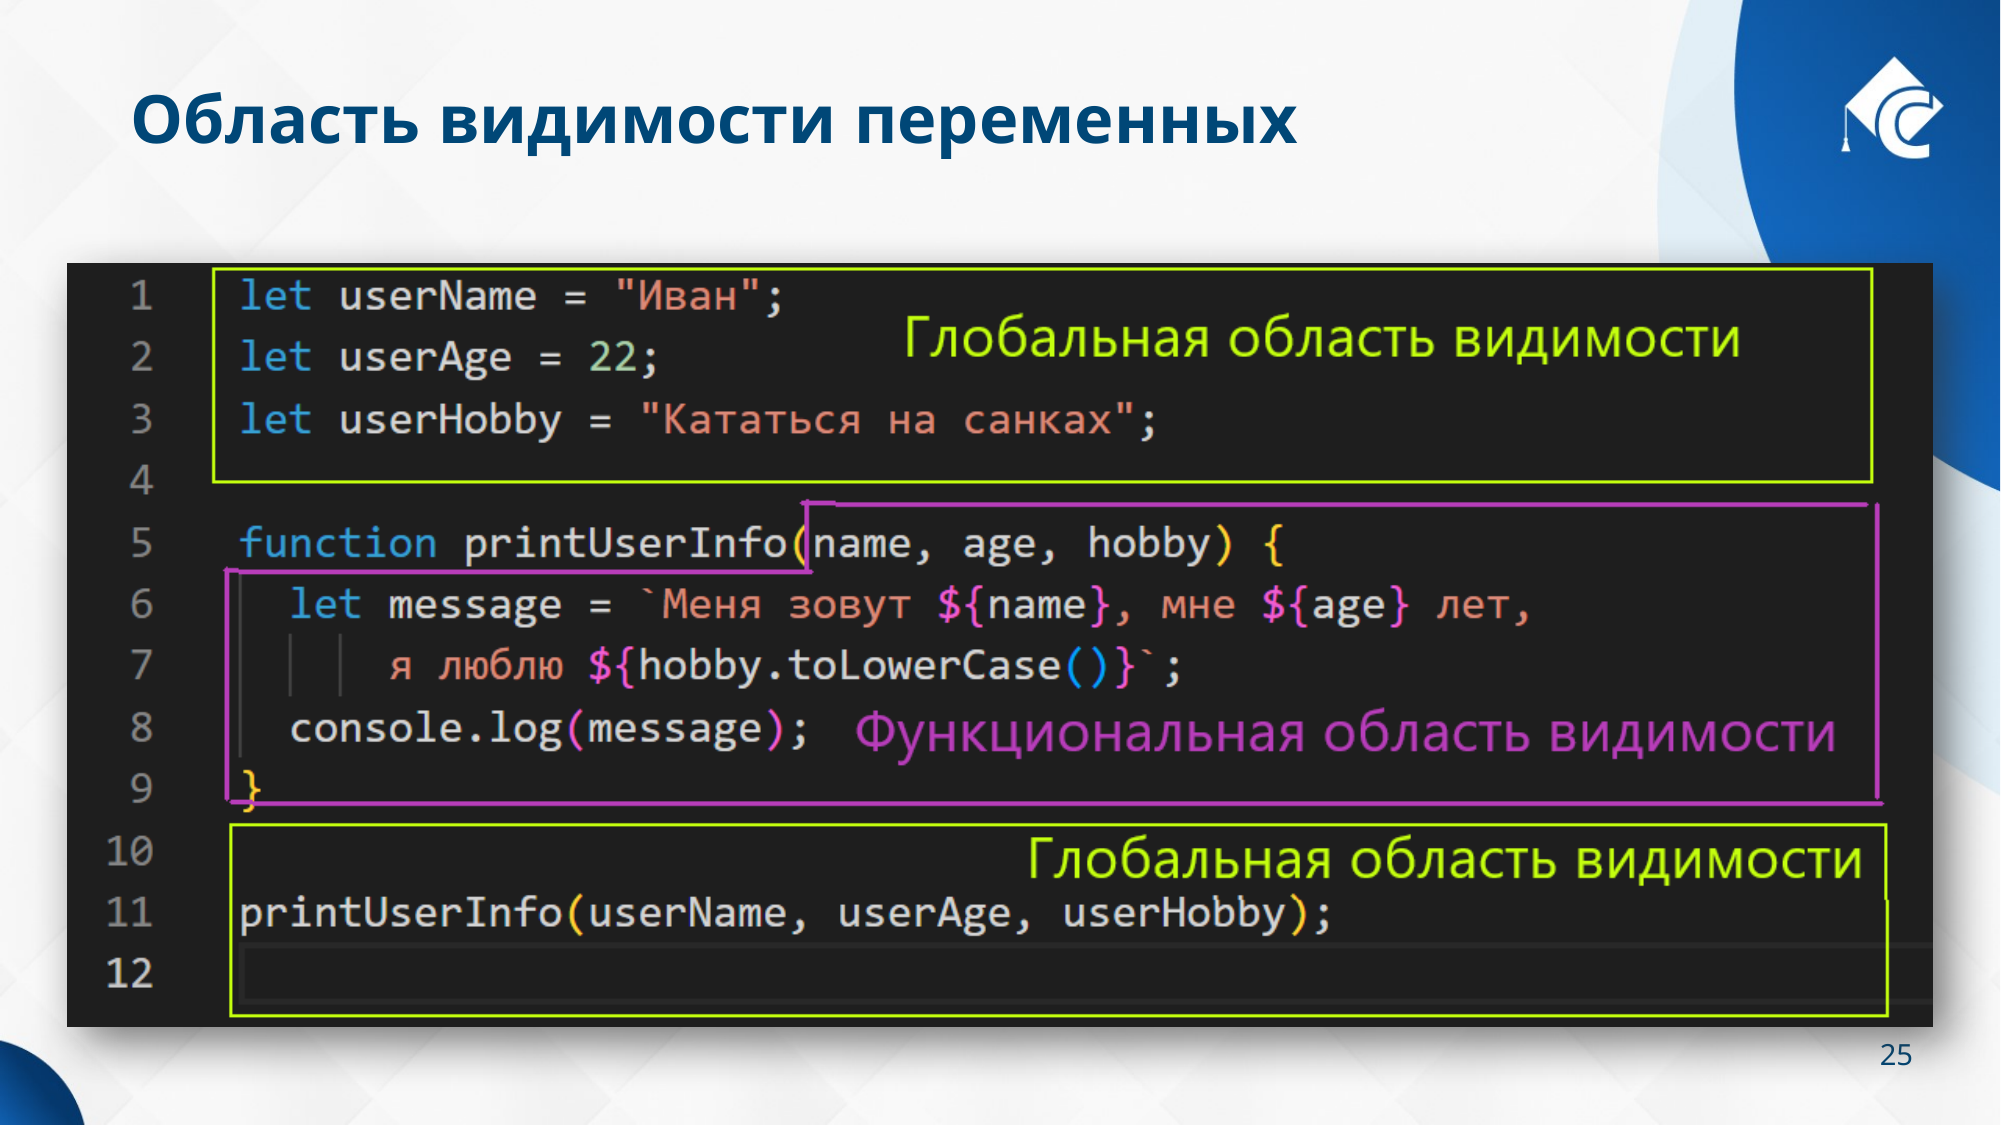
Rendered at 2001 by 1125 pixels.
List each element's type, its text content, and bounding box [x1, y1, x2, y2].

title Область видимости переменных [115, 76, 1652, 167]
slide_number 25 [1810, 1077, 1929, 1086]
picture [0, 0, 2001, 1125]
